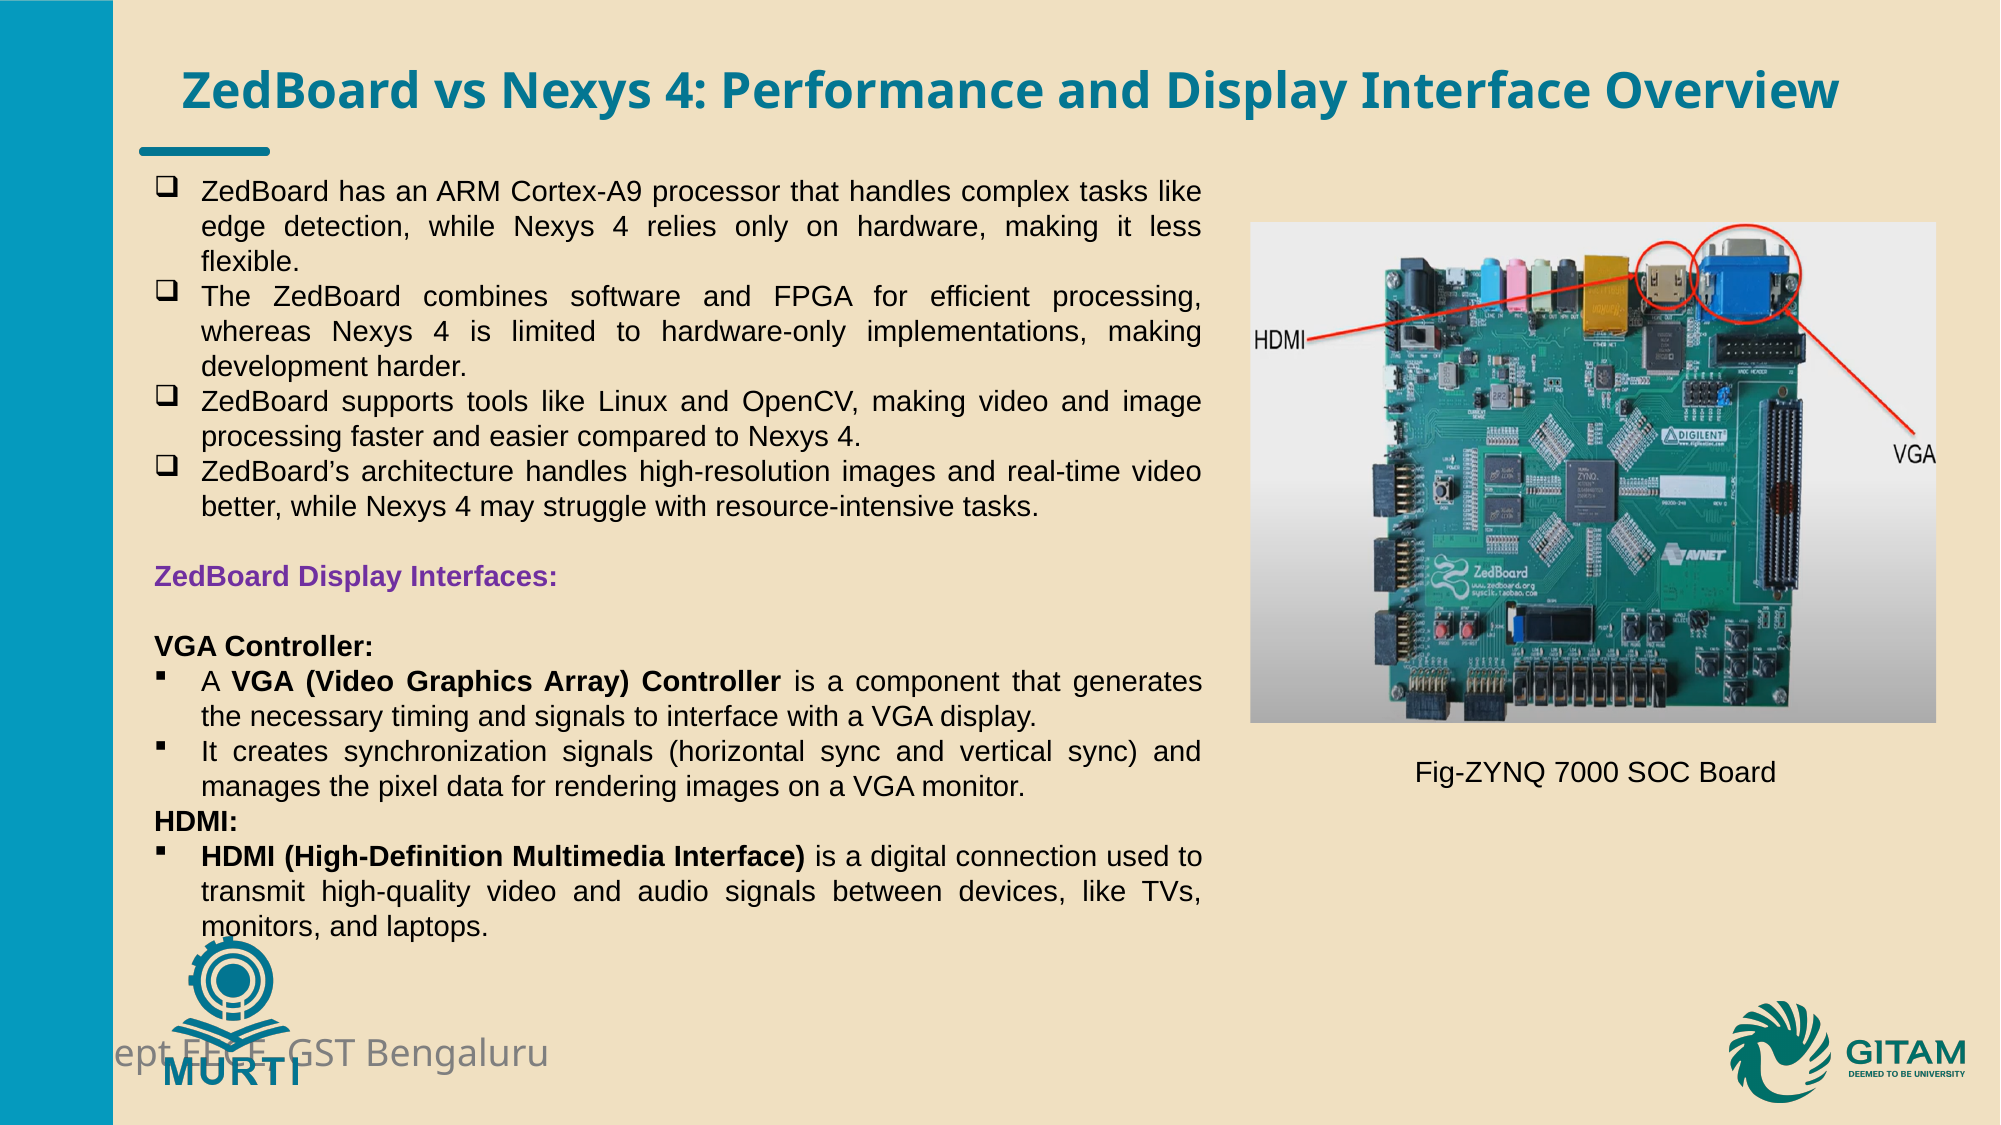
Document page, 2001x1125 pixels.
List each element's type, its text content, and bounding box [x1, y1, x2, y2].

text_box ZedBoard has an ARM Cortex-A9 processor that handles complex tasks like edge detection, while Nexys 4 relies only on hardware, making it less flexible. The ZedBoard combines software and FPGA for efficient processing, whereas Nexys 4 is limited to hardware-only implementations, making development harder. ZedBoard supports tools like Linux and OpenCV, making video and image processing faster and easier compared to Nexys 4. ZedBoard’s architecture handles high-resolution images and real-time video better, while Nexys 4 may struggle with resource-intensive tasks. ZedBoard Display Interfaces: VGA Controller: A VGA (Video Graphics Array) Controller is a component that generates the necessary timing and signals to interface with a VGA display. It creates synchronization signals (horizontal sync and vertical sync) and manages the pixel data for rendering images on a VGA monitor. HDMI: HDMI (High-Definition Multimedia Interface) is a digital connection used to transmit high-quality video and audio signals between devices, like TVs, monitors, and laptops. [139, 165, 1219, 1089]
picture [1250, 222, 1937, 724]
title ZedBoard vs Nexys 4: Performance and Display Interface Overview [139, 40, 1885, 128]
text_box Fig-ZYNQ 7000 SOC Board [1400, 745, 2000, 796]
picture [1729, 1001, 1965, 1103]
